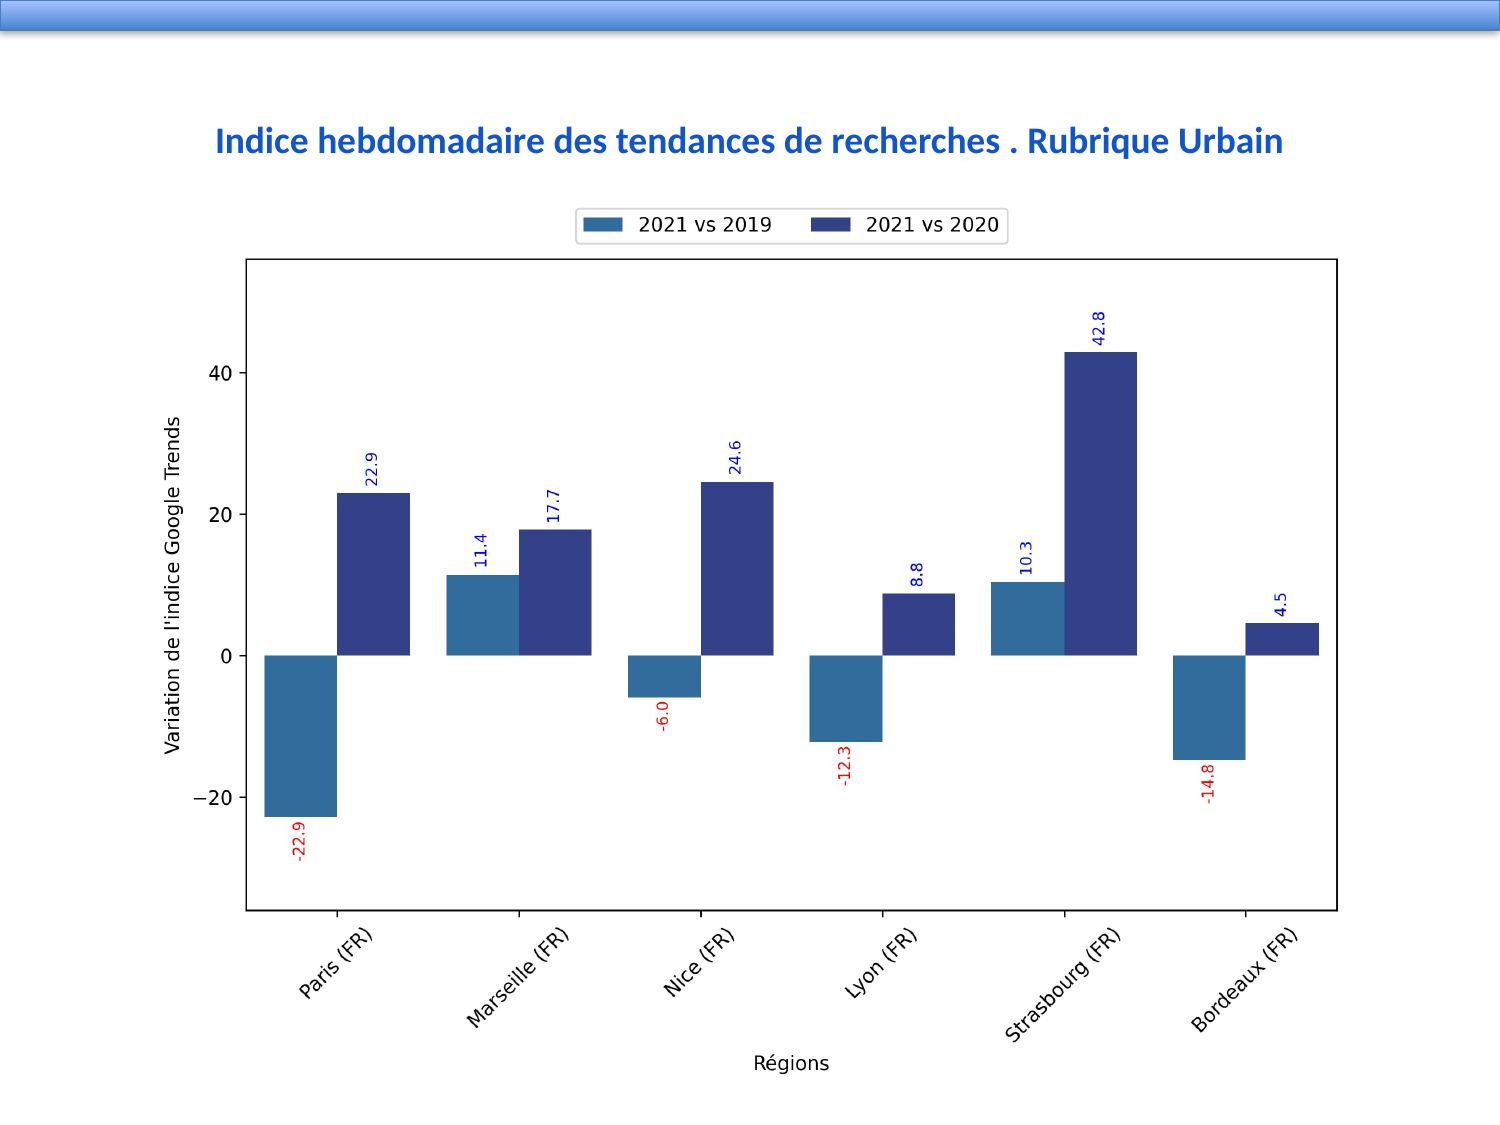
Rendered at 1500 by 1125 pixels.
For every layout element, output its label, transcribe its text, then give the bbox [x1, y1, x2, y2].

title Indice hebdomadaire des tendances de recherches . Rubrique Urbain [75, 45, 1425, 233]
text_box [0, 0, 1500, 31]
picture [149, 194, 1351, 1088]
